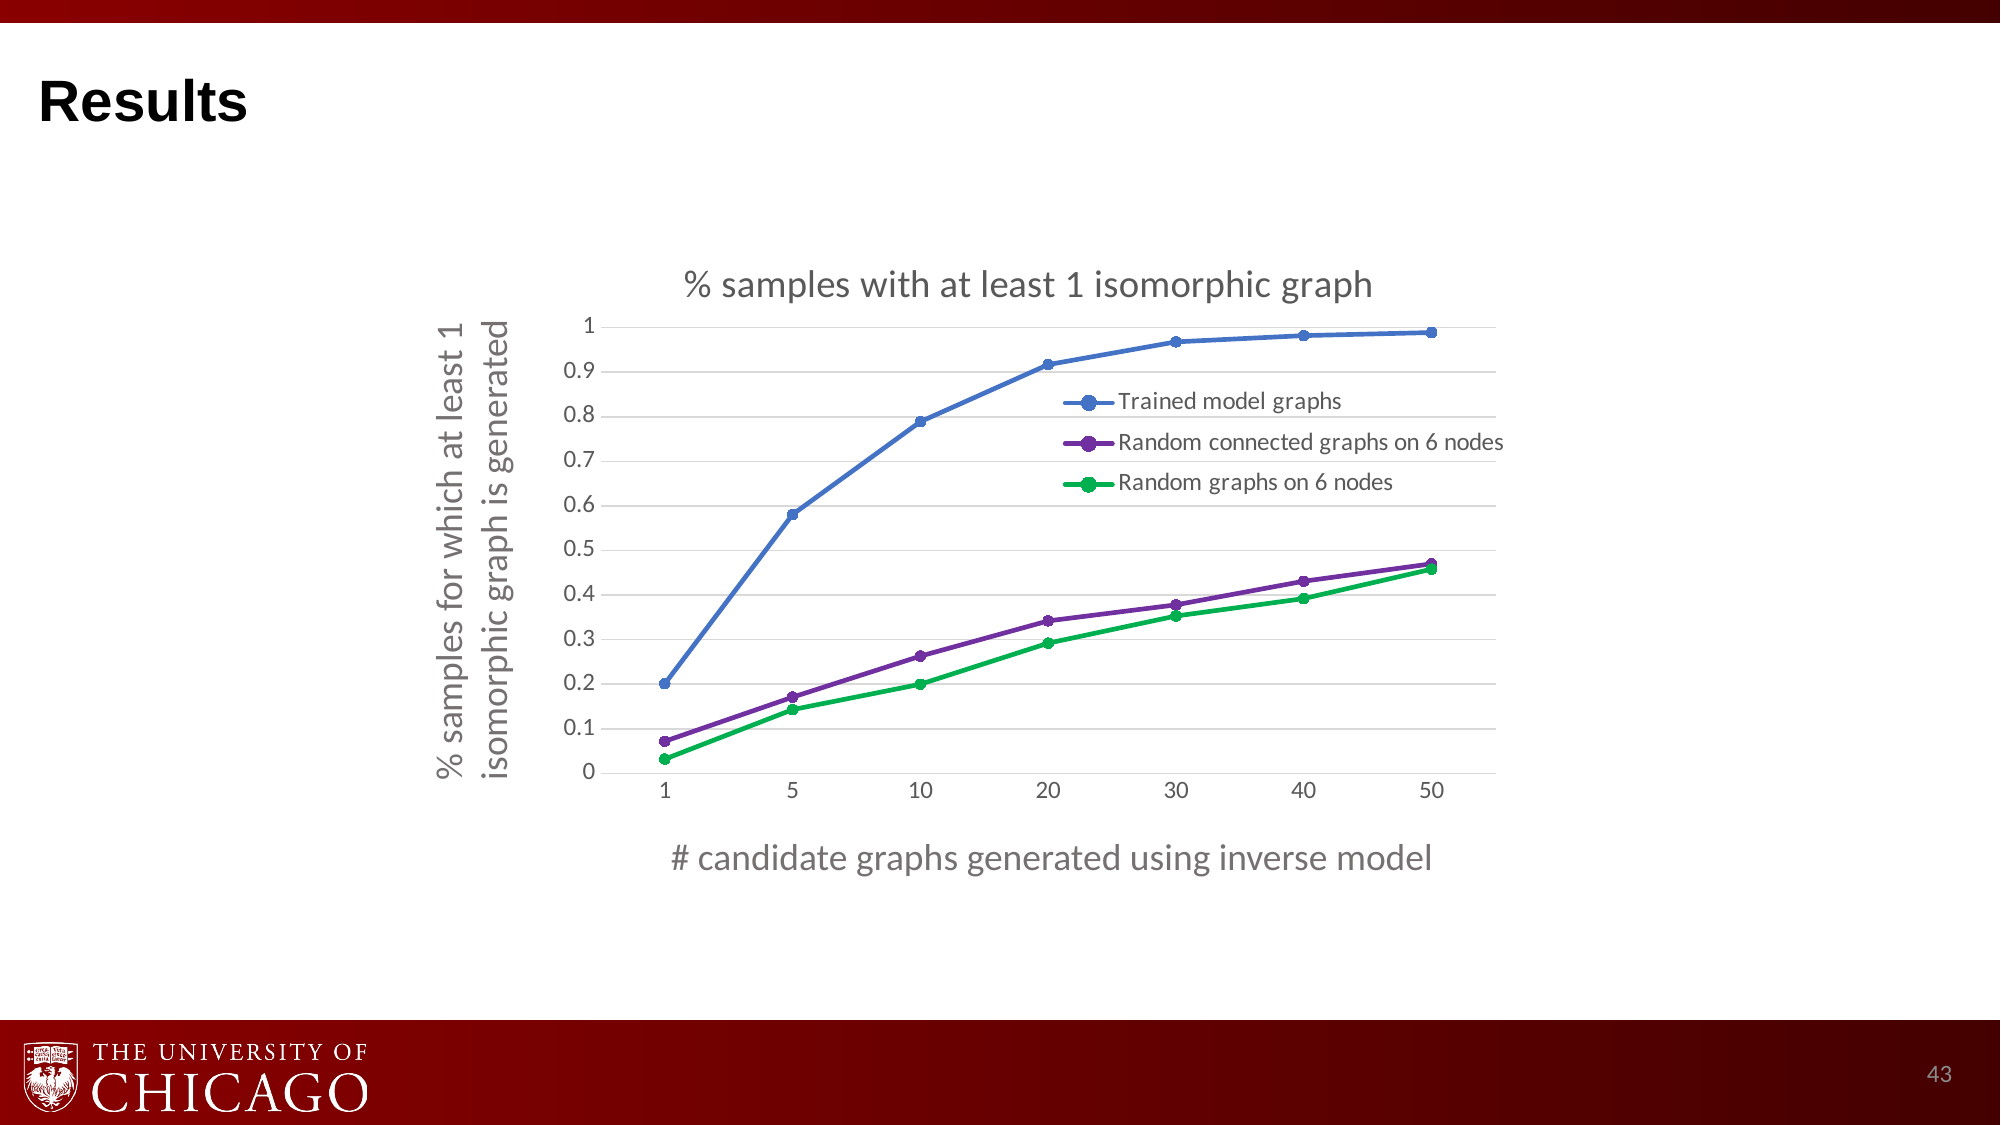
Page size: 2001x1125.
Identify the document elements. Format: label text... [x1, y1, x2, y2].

text_box [0, 1020, 2000, 1125]
text_box [0, 0, 2000, 23]
text_box # candidate graphs generated using inverse model [656, 834, 1451, 886]
text_box Results [23, 55, 1704, 141]
chart [532, 235, 1527, 834]
text_box % samples for which at least 1 isomorphic graph is generated [417, 154, 522, 795]
picture [23, 1042, 367, 1112]
slide_number 43 [1517, 1042, 1968, 1103]
